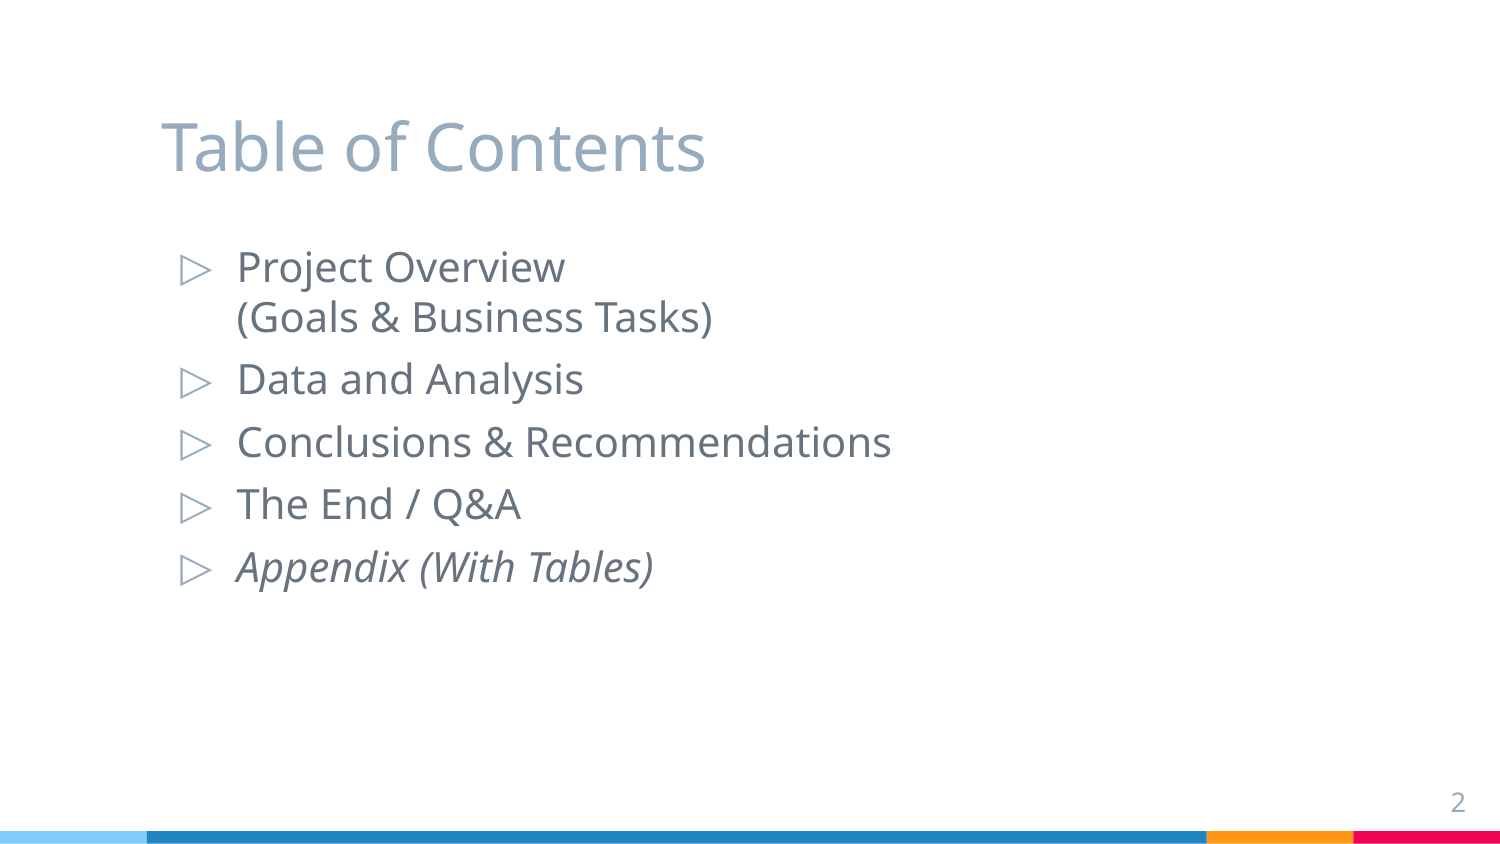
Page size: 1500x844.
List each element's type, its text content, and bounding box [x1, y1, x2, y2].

list Project Overview (Goals & Business Tasks) Data and Analysis Conclusions & Recommendations The End / Q&A Appendix (With Tables) [146, 225, 1225, 809]
slide_number 2 [1391, 770, 1482, 822]
title Table of Contents [146, 58, 1207, 200]
